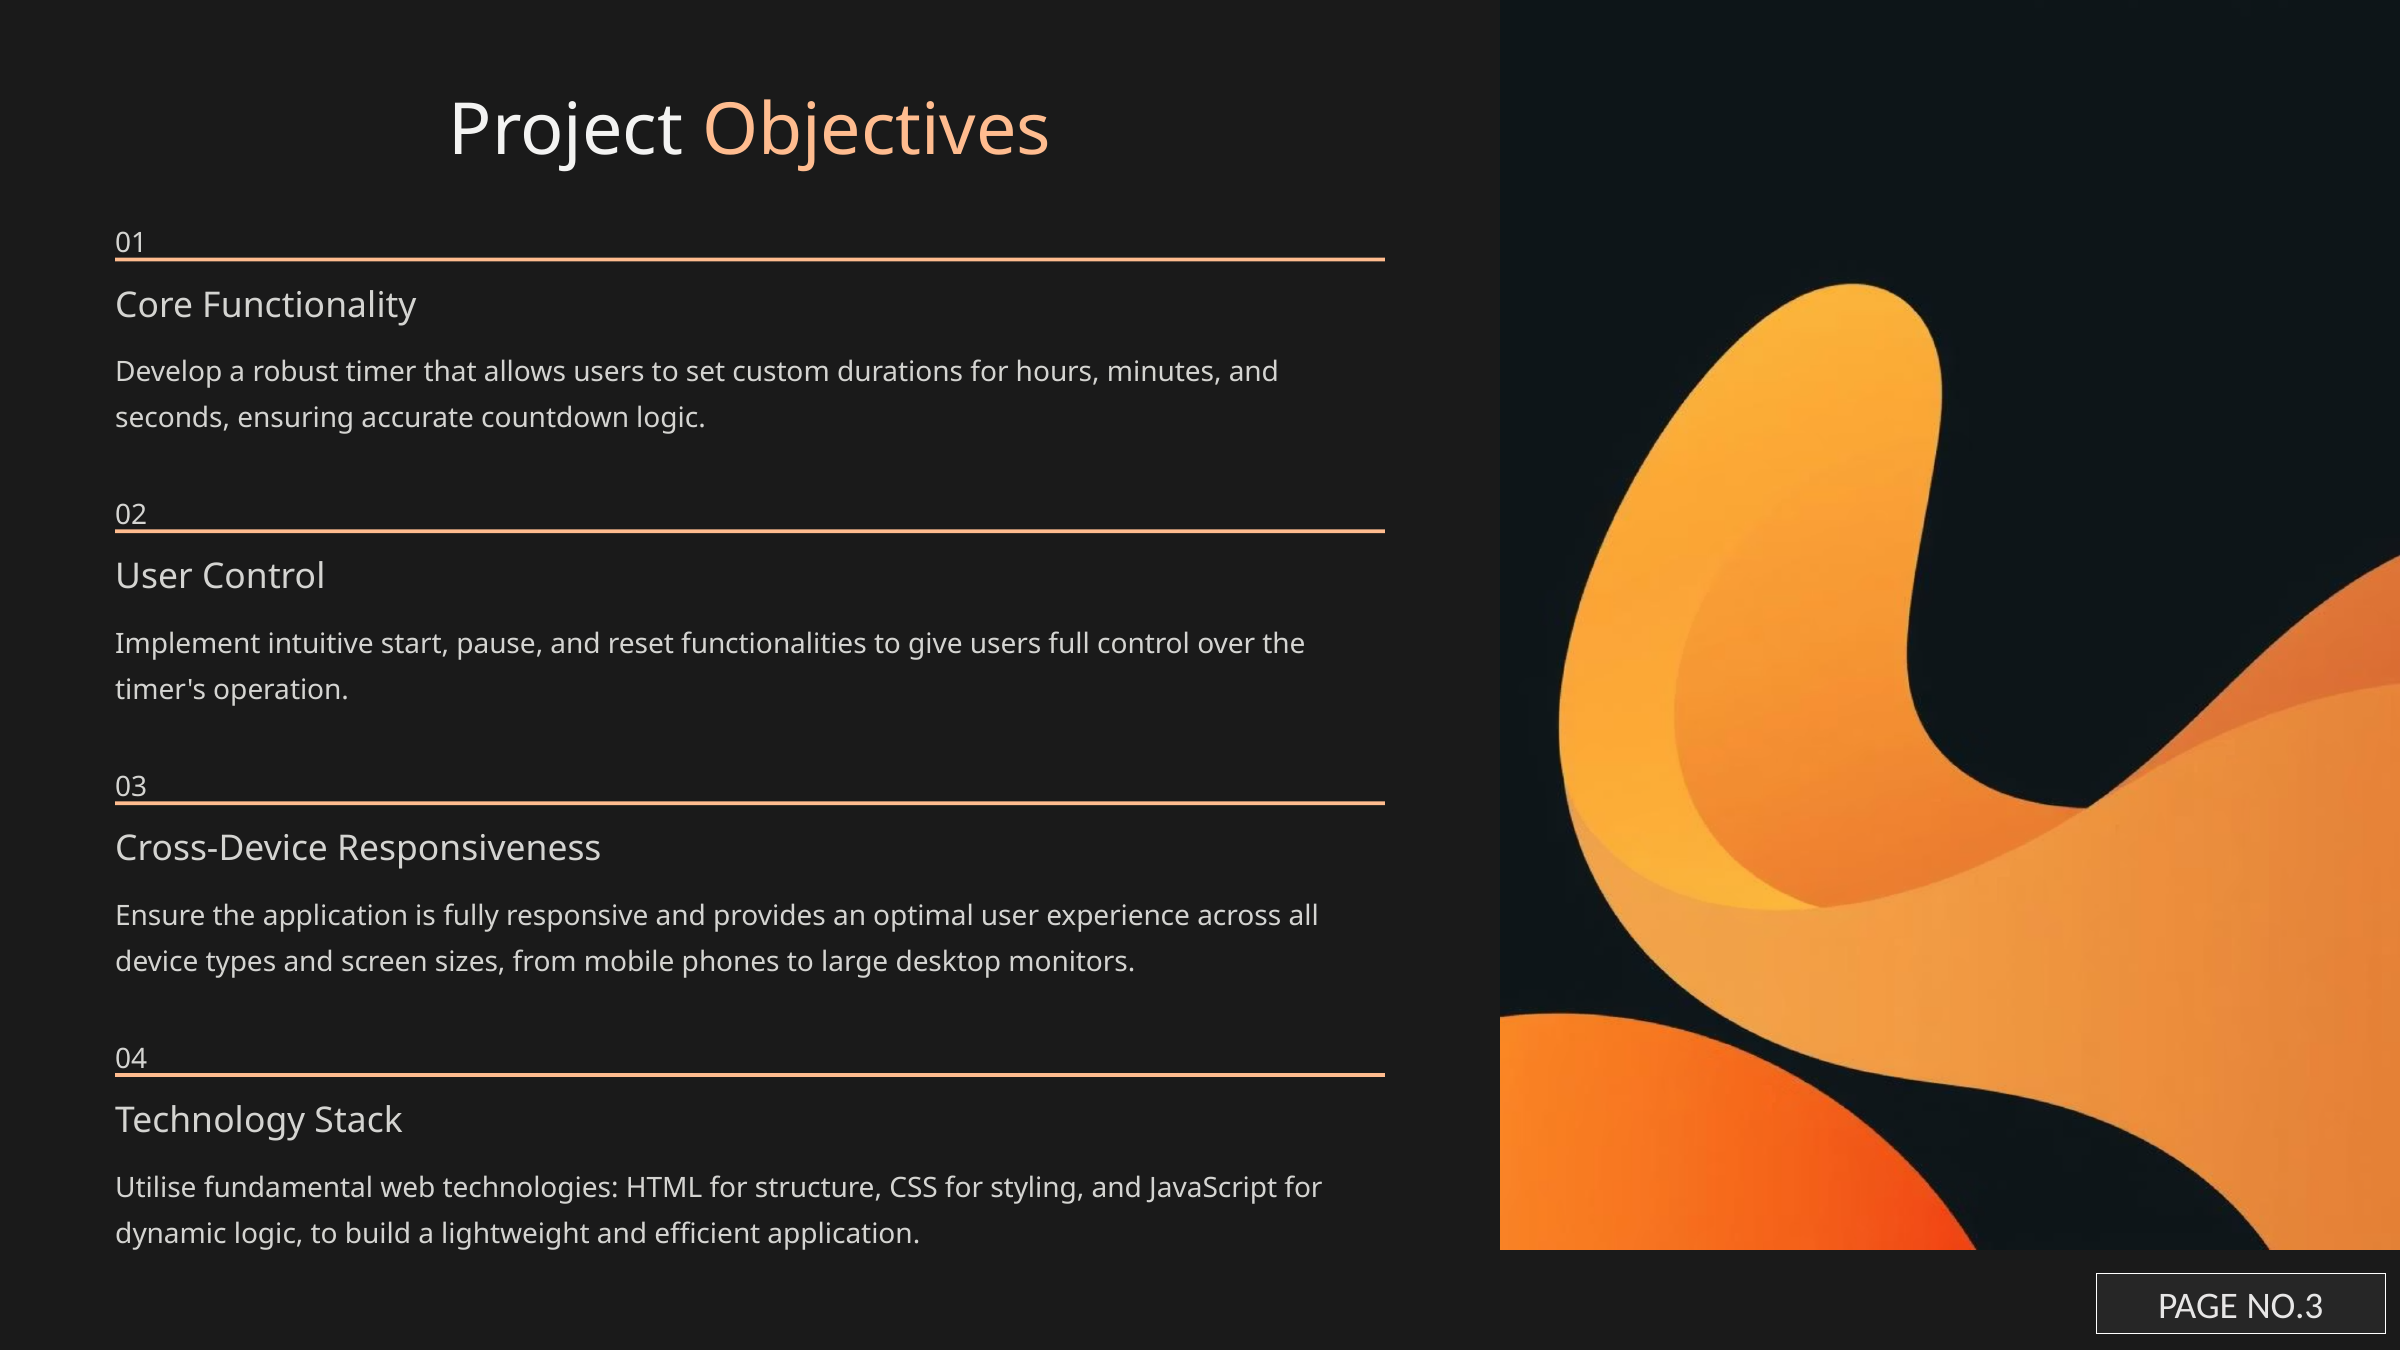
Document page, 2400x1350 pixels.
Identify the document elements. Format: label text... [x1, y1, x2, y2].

text_box Ensure the application is fully responsive and provides an optimal user experience across all device types and screen sizes, from mobile phones to large desktop monitors. [115, 885, 1385, 978]
text_box 02 [115, 484, 144, 521]
text_box [115, 1073, 1385, 1077]
text_box [115, 801, 1385, 806]
text_box 03 [115, 756, 144, 793]
text_box Core Functionality [115, 279, 476, 325]
text_box [115, 529, 1385, 534]
text_box Utilise fundamental web technologies: HTML for structure, CSS for styling, and JavaScript for dynamic logic, to build a lightweight and efficient application. [115, 1157, 1385, 1250]
text_box 01 [115, 212, 144, 249]
text_box PAGE NO.3 [2096, 1273, 2386, 1334]
picture [2106, 1271, 2389, 1339]
text_box Implement intuitive start, pause, and reset functionalities to give users full control over the timer's operation. [115, 613, 1385, 706]
text_box Project Objectives [389, 79, 1110, 170]
text_box User Control [115, 551, 476, 597]
text_box 04 [115, 1028, 144, 1064]
text_box [115, 257, 1385, 262]
text_box Cross-Device Responsiveness [115, 823, 606, 869]
text_box Develop a robust timer that allows users to set custom durations for hours, minutes, and seconds, ensuring accurate countdown logic. [115, 341, 1385, 434]
picture [1499, 0, 2400, 1250]
text_box Technology Stack [115, 1095, 476, 1141]
